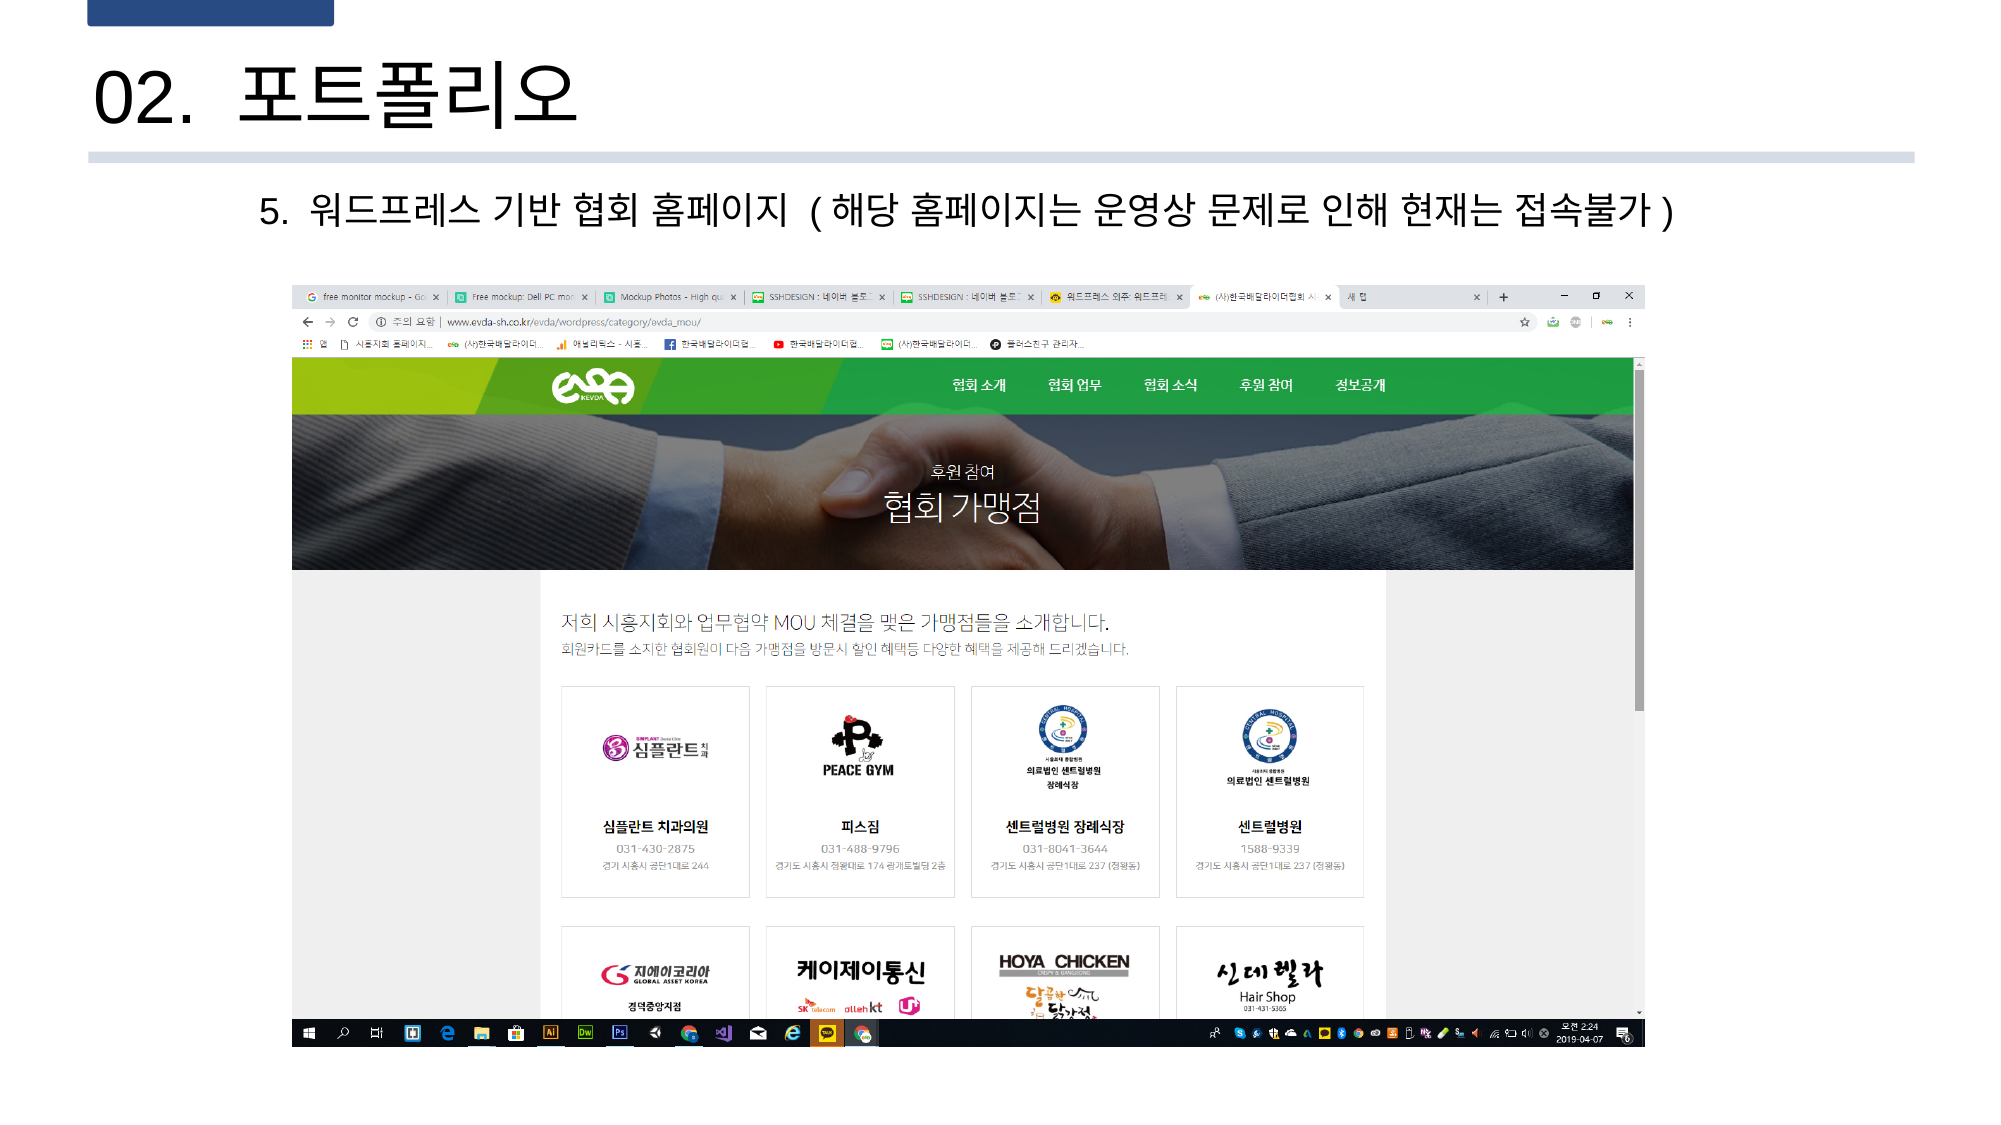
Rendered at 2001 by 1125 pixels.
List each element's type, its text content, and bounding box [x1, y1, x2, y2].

text_box 02. 포트폴리오 [78, 41, 596, 147]
text_box [87, 151, 1916, 164]
text_box [86, 0, 336, 28]
picture [292, 285, 1645, 1047]
text_box 5. 워드프레스 기반 협회 홈페이지 (해당 홈페이지는 운영상 문제로 인해 현재는 접속불가) [244, 179, 1690, 285]
